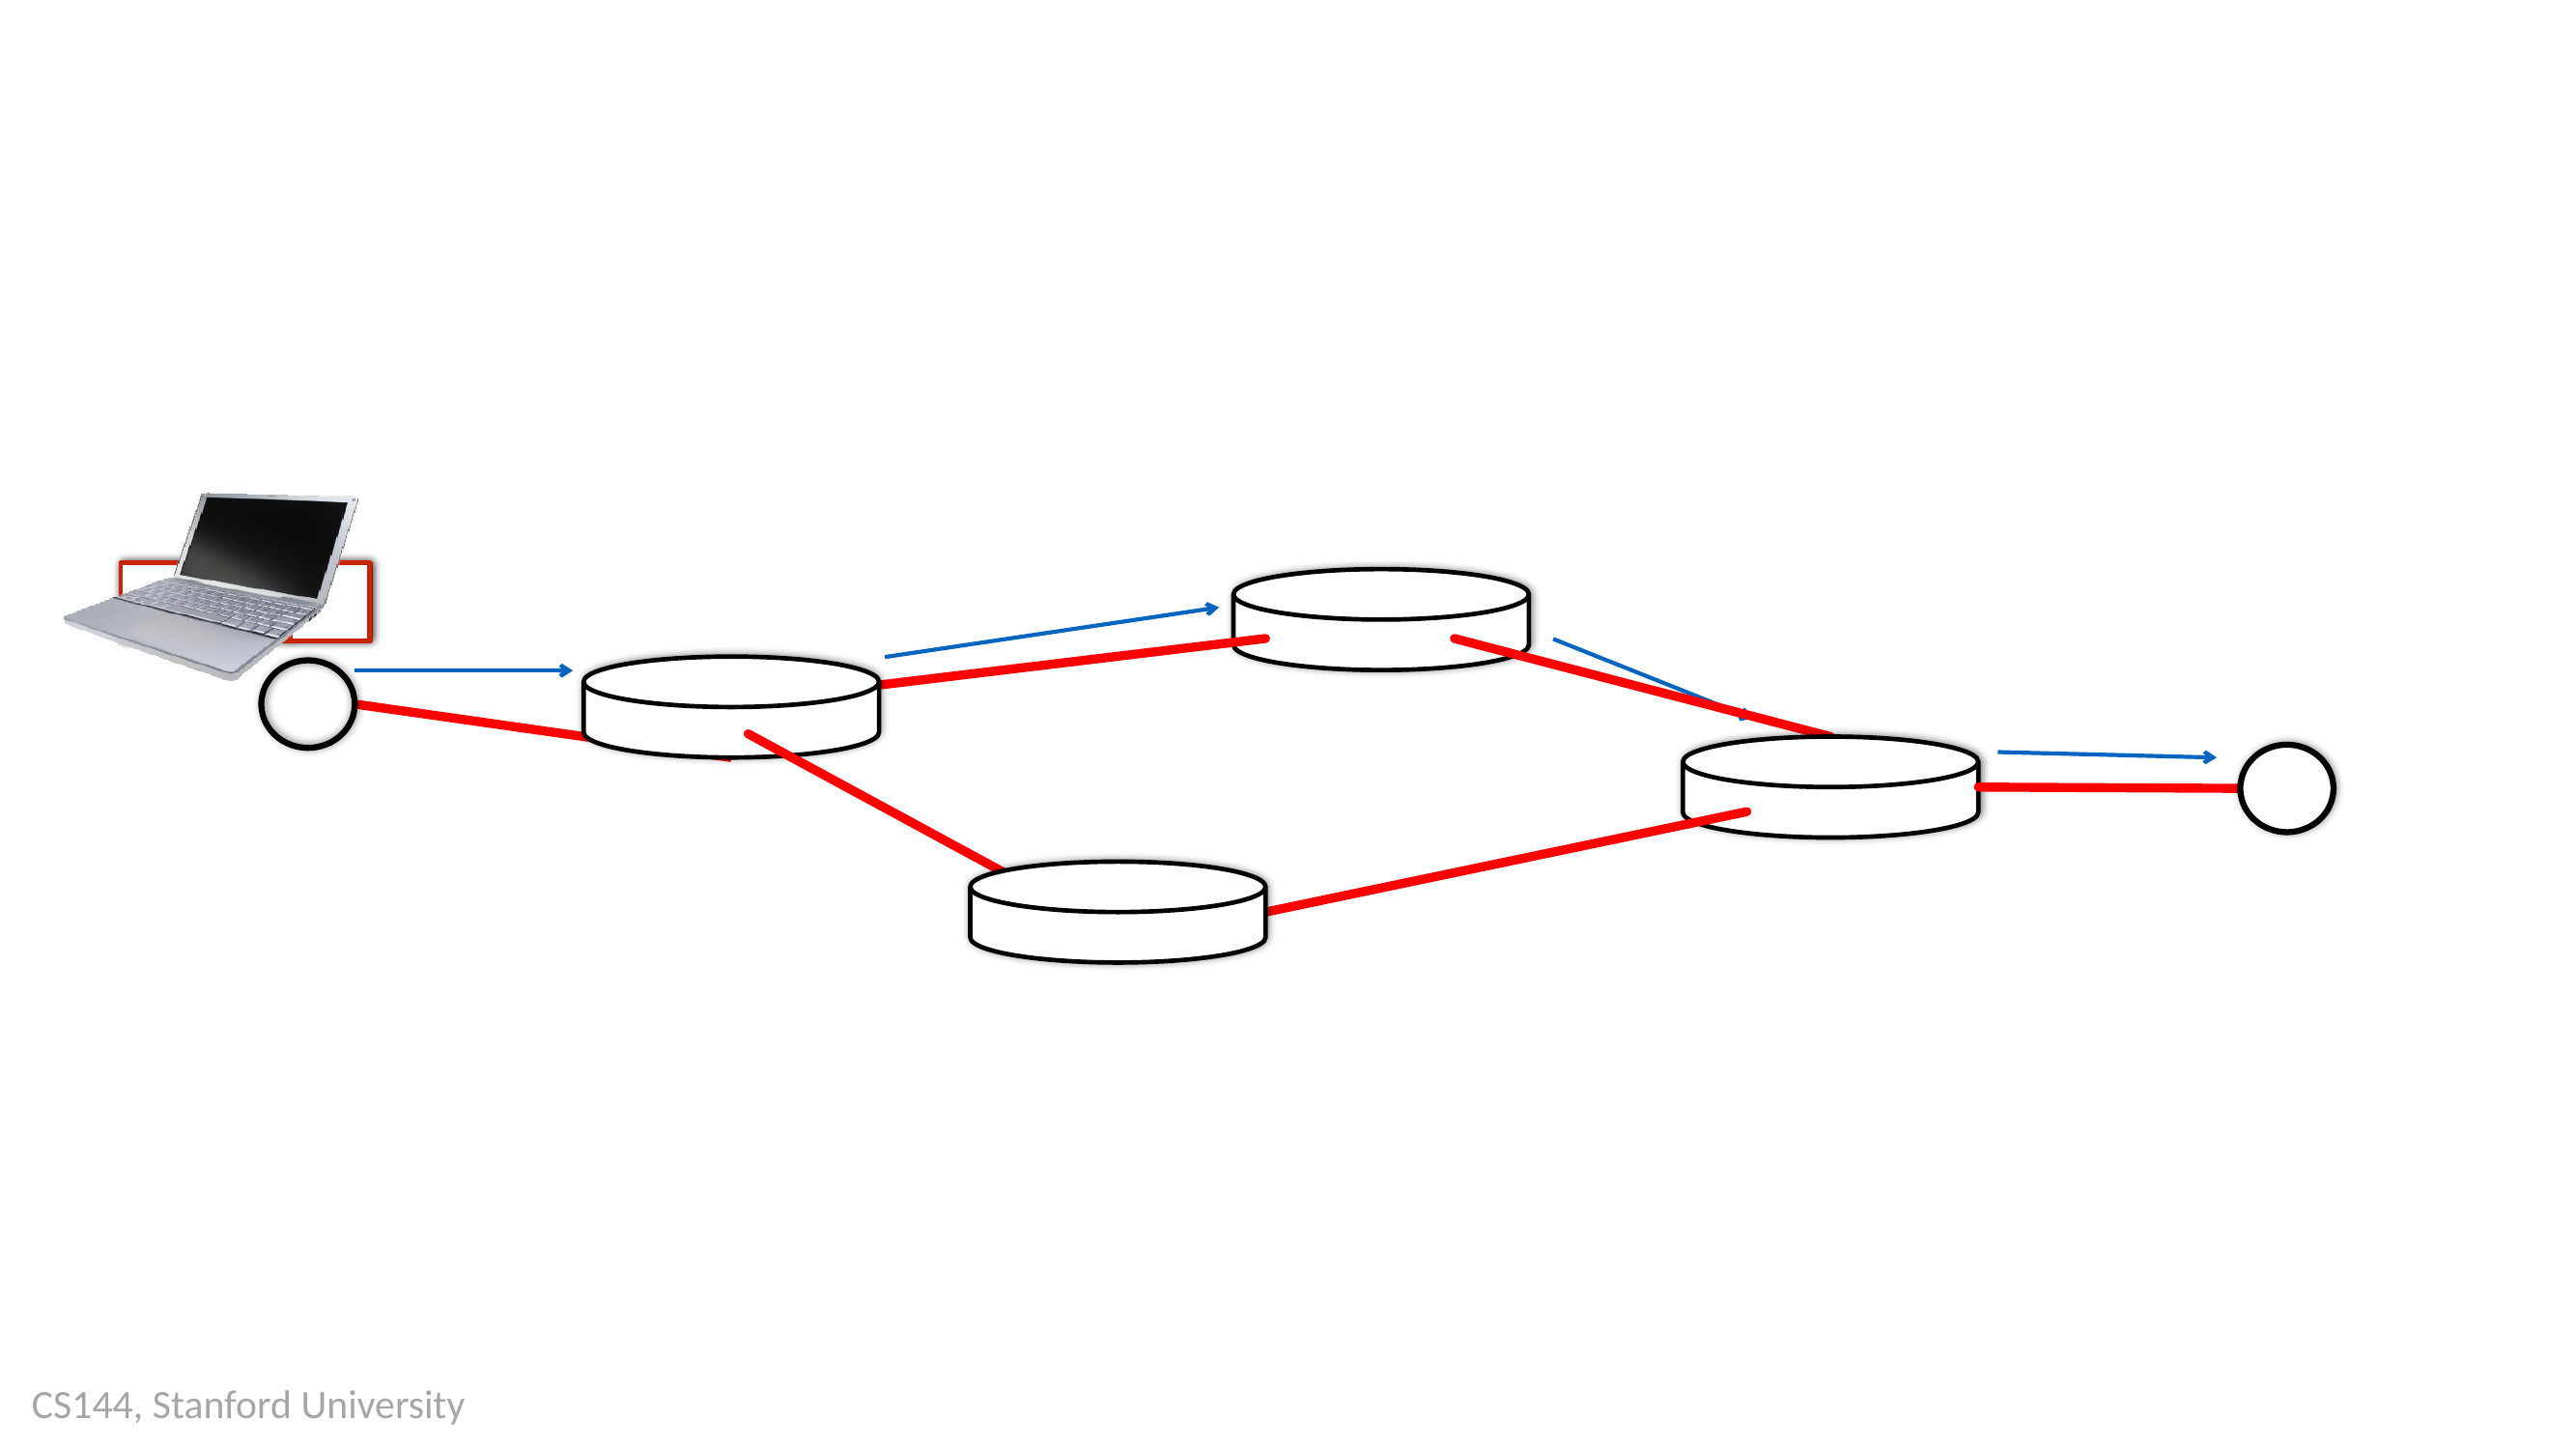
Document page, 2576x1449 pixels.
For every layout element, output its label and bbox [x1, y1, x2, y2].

text_box [261, 568, 2335, 963]
picture [14, 462, 390, 697]
